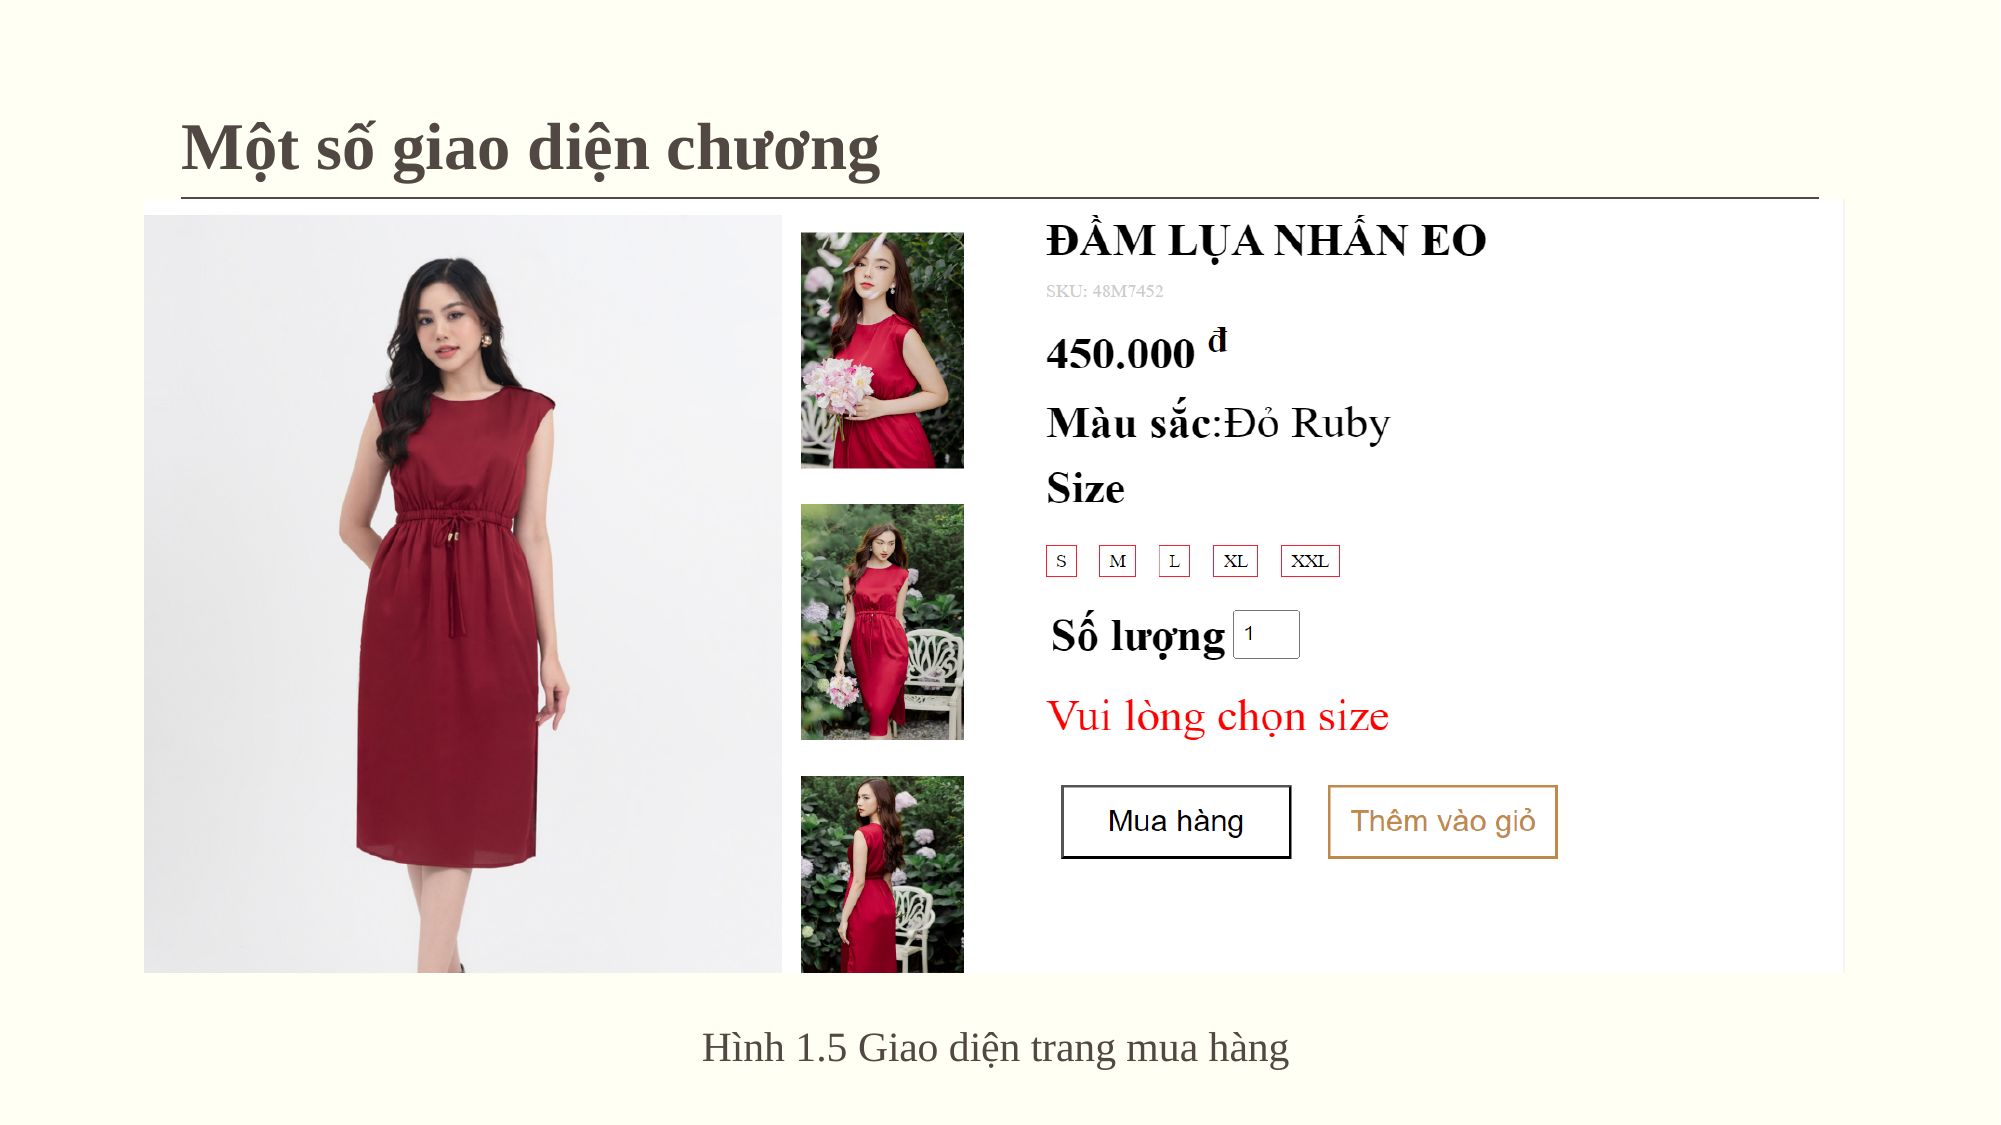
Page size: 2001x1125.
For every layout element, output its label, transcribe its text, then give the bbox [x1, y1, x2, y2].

text_box Hình 1.5 Giao diện trang mua hàng [699, 1017, 1301, 1070]
picture [144, 199, 1845, 973]
title Một số giao diện chương trình [179, 100, 995, 196]
